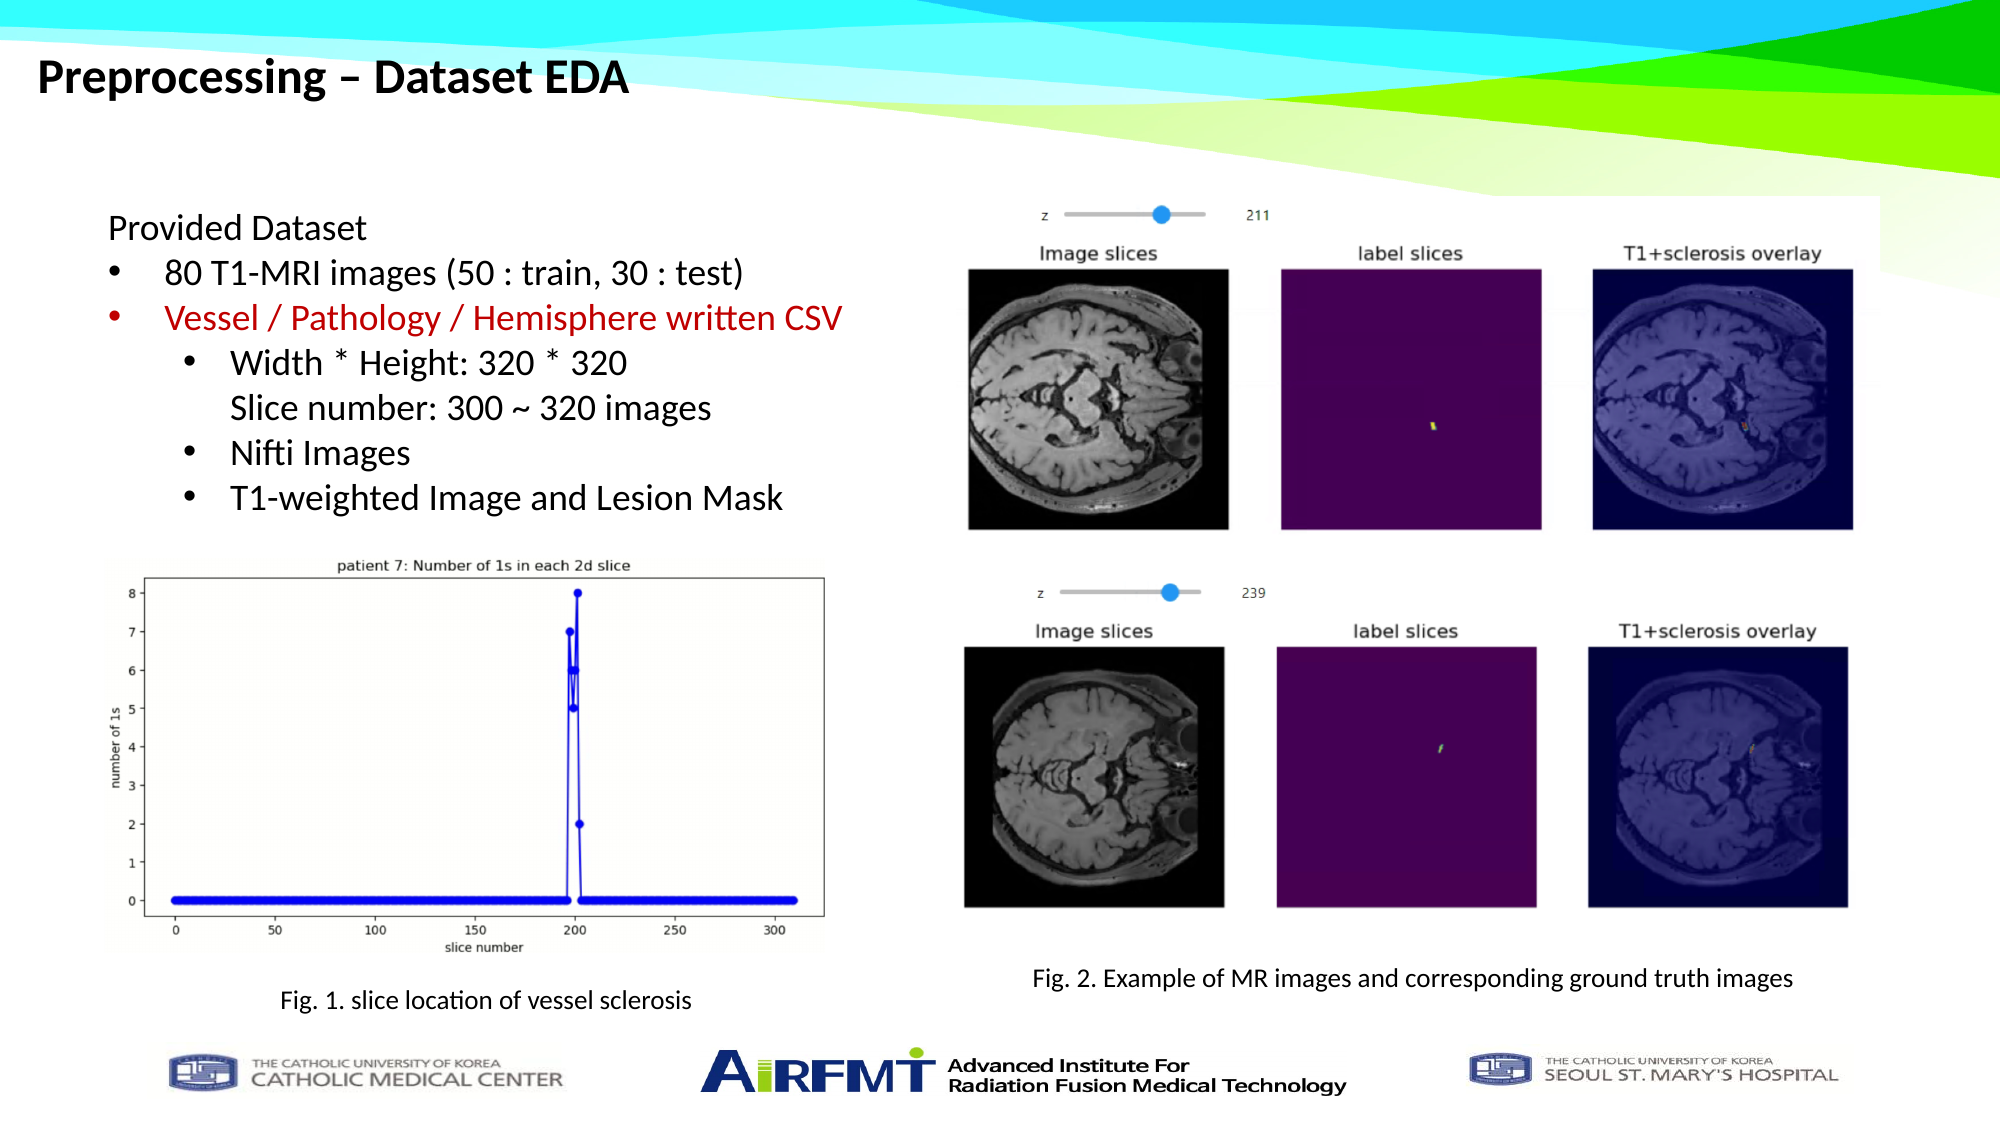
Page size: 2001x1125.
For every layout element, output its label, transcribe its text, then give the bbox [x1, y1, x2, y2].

text_box Preprocessing – Dataset EDA [22, 22, 1748, 134]
picture [935, 568, 1891, 931]
text_box Fig. 2. Example of MR images and corresponding ground truth images [935, 952, 1891, 1000]
picture [700, 1047, 1347, 1096]
picture [147, 1042, 568, 1099]
text_box Provided Dataset 80 T1-MRI images (50 : train, 30 : test) Vessel / Pathology / Hemisphere written CSV Width * Height: 320 * 320 Slice number: 300 ~ 320 images Nifti Images T1-weighted Image and Lesion Mask [93, 196, 1891, 616]
picture [1430, 1044, 1864, 1094]
picture [0, 0, 2000, 537]
text_box Fig. 1. slice location of vessel sclerosis [104, 975, 868, 1023]
picture [104, 558, 826, 954]
